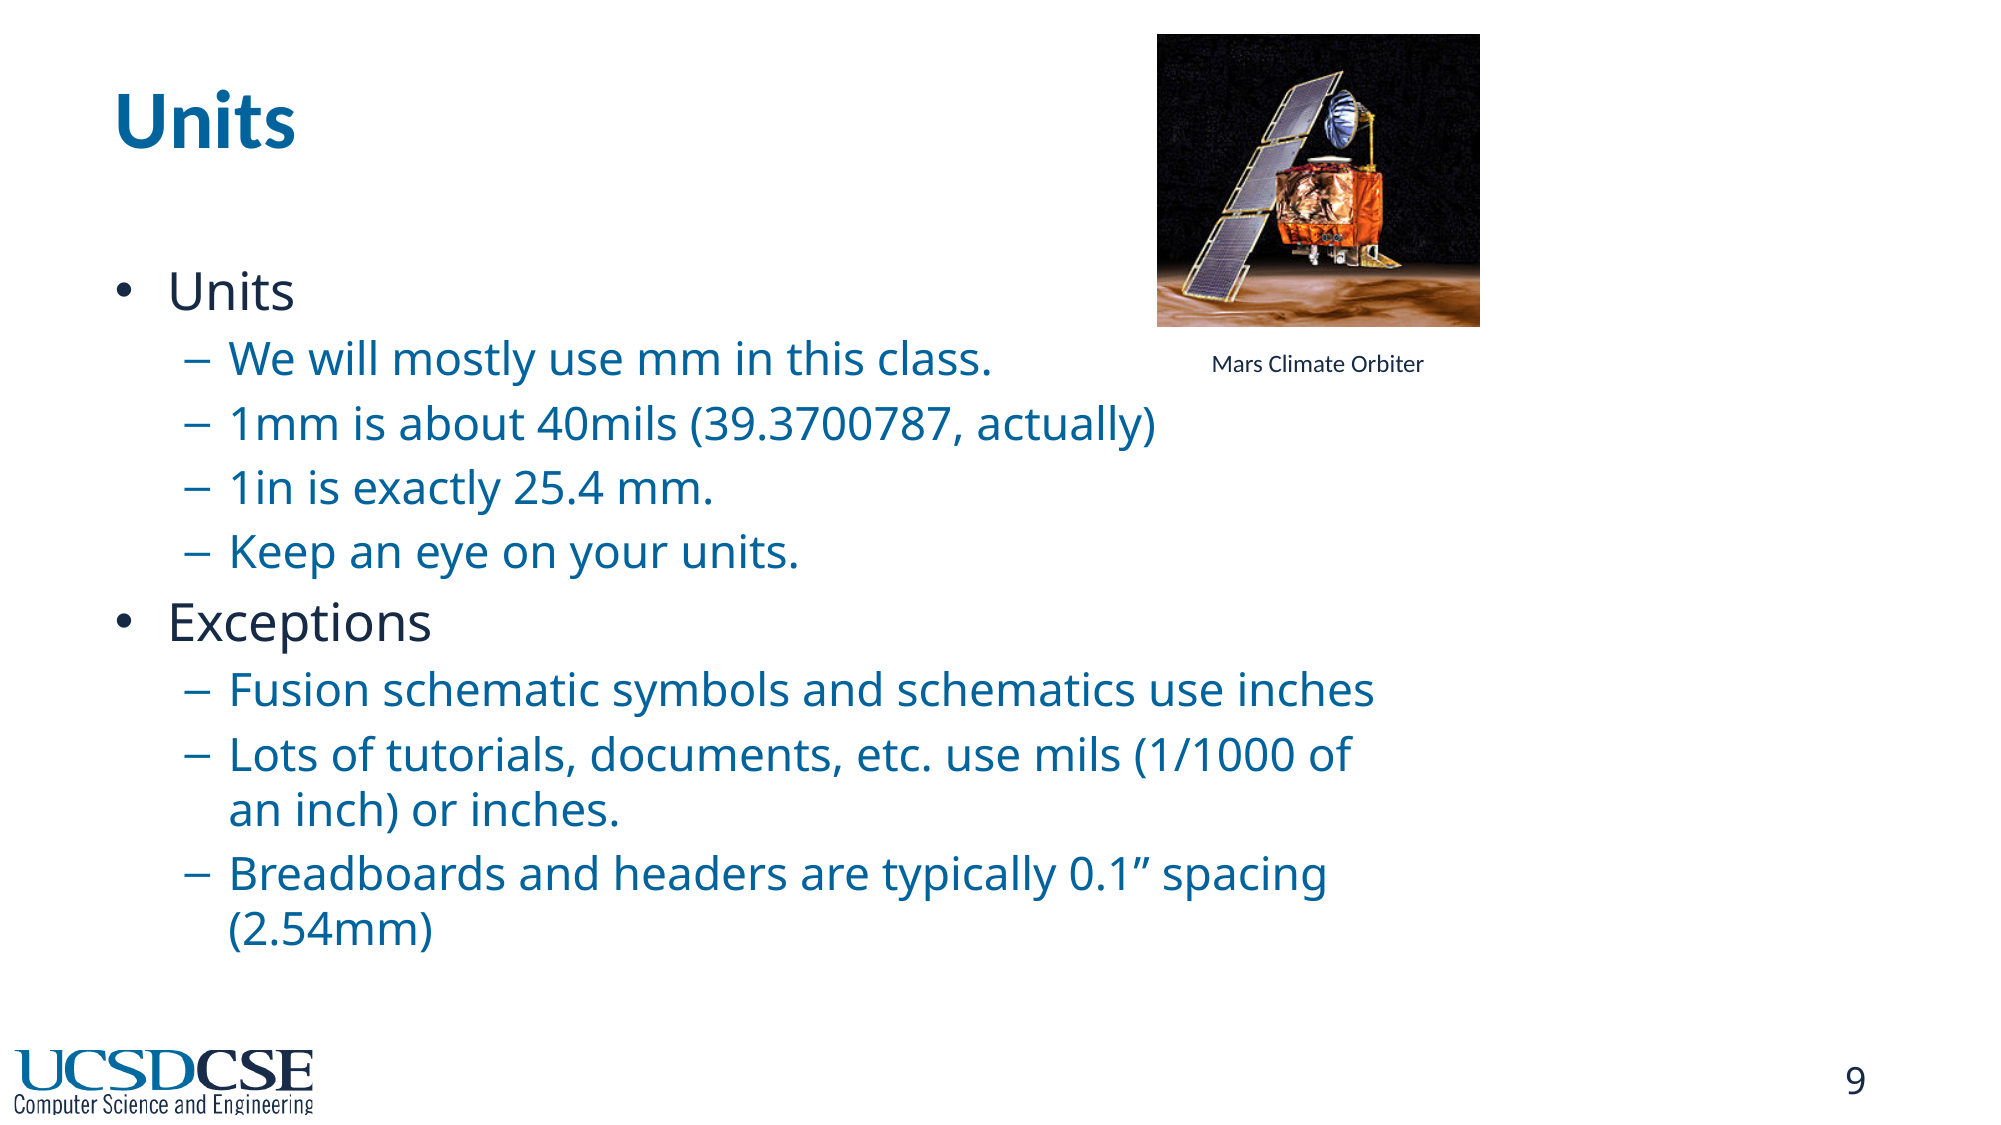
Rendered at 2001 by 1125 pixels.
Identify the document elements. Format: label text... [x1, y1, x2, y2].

text_box Mars Climate Orbiter [1196, 340, 1440, 386]
list Units We will mostly use mm in this class. 1mm is about 40mils (39.3700787, actually) 1in is exactly 25.4 mm. Keep an eye on your units. Exceptions Fusion schematic symbols and schematics use inches Lots of tutorials, documents, etc. use mils (1/1000 of an inch) or inches. Breadboards and headers are typically 0.1” spacing (2.54mm) [99, 249, 1424, 1005]
title Units [99, 9, 1900, 222]
picture [1157, 34, 1480, 327]
